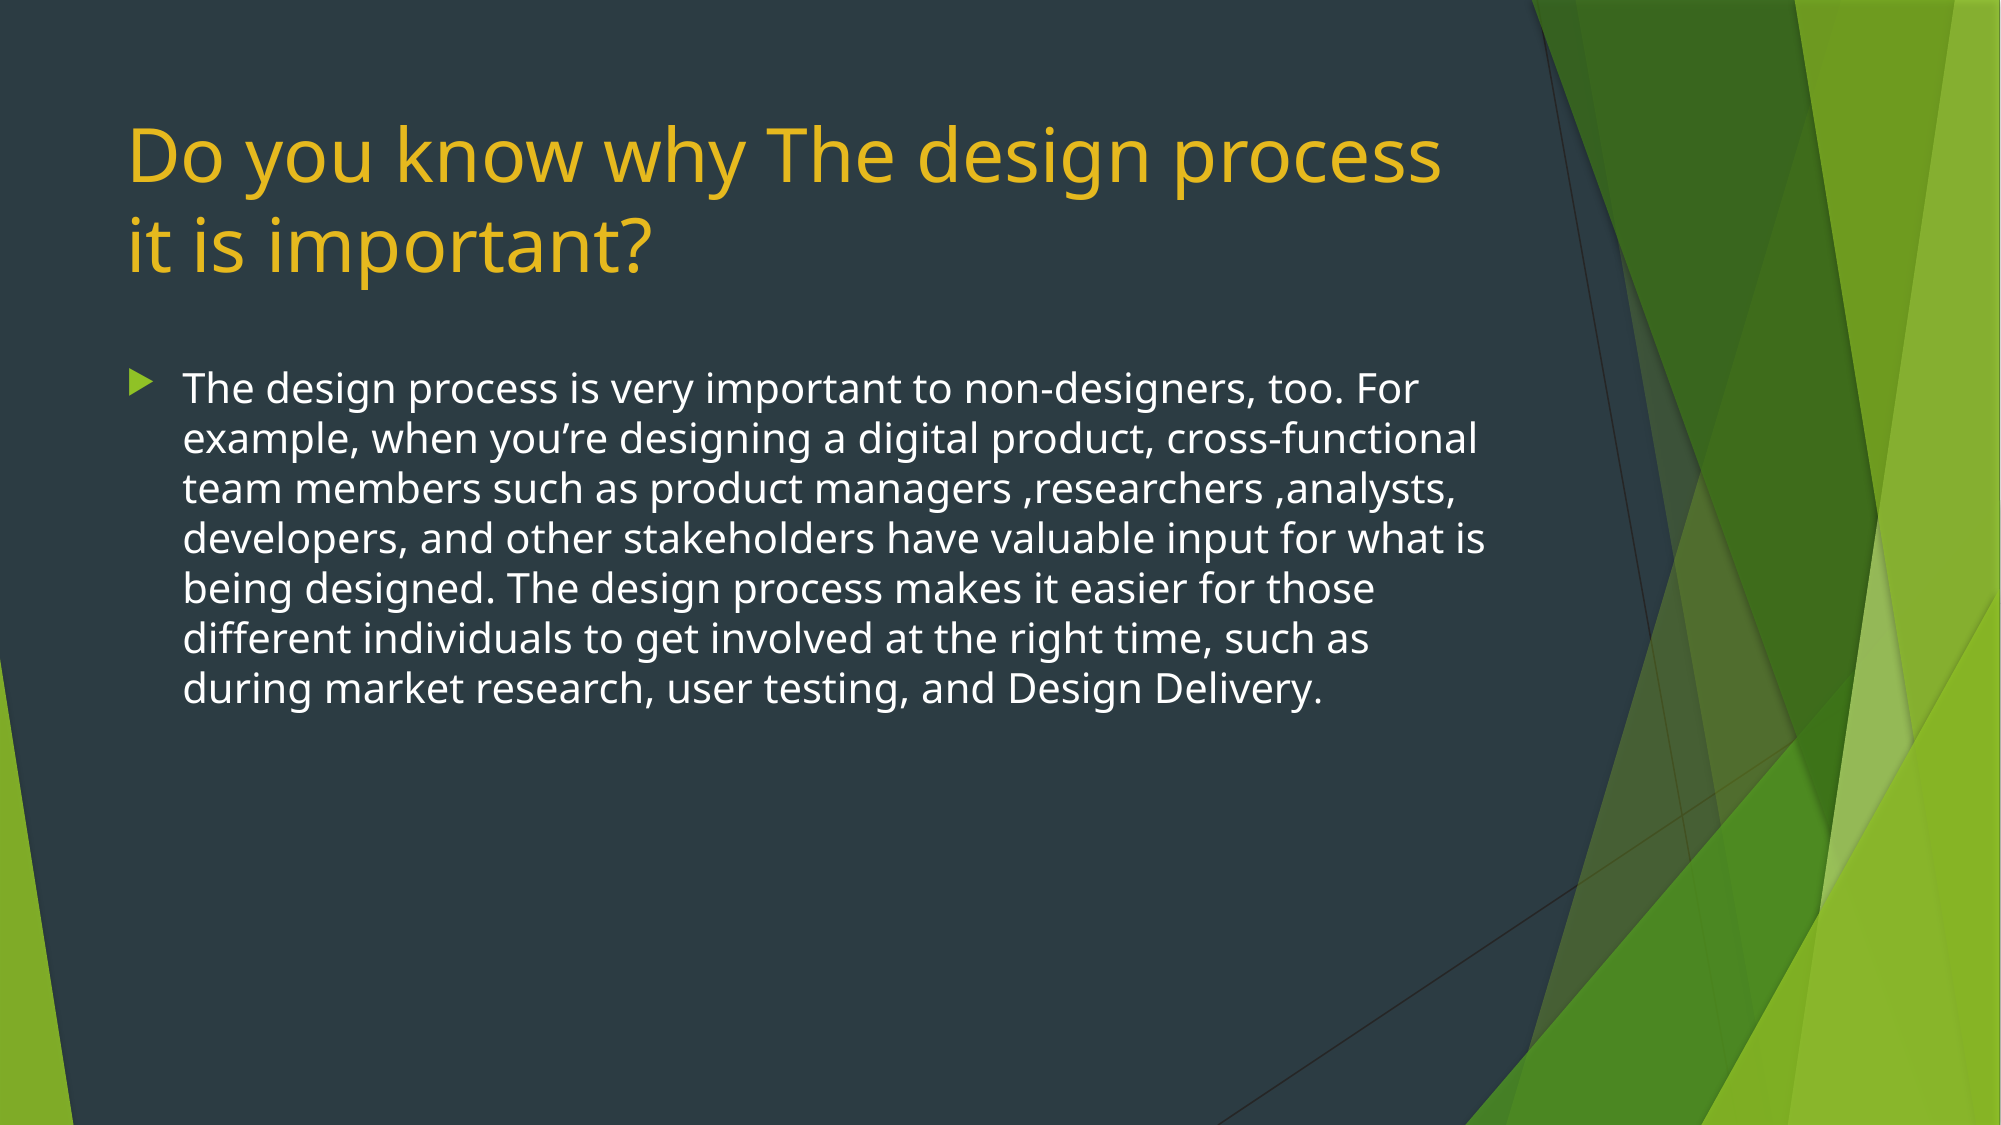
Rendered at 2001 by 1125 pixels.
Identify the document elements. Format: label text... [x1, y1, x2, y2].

title Do you know why The design process it is important? [111, 99, 1522, 317]
list The design process is very important to non-designers, too. For example, when you’re designing a digital product, cross-functional team members such as product managers ,researchers ,analysts, developers, and other stakeholders have valuable input for what is being designed. The design process makes it easier for those different individuals to get involved at the right time, such as during market research, user testing, and Design Delivery. [111, 354, 1522, 992]
